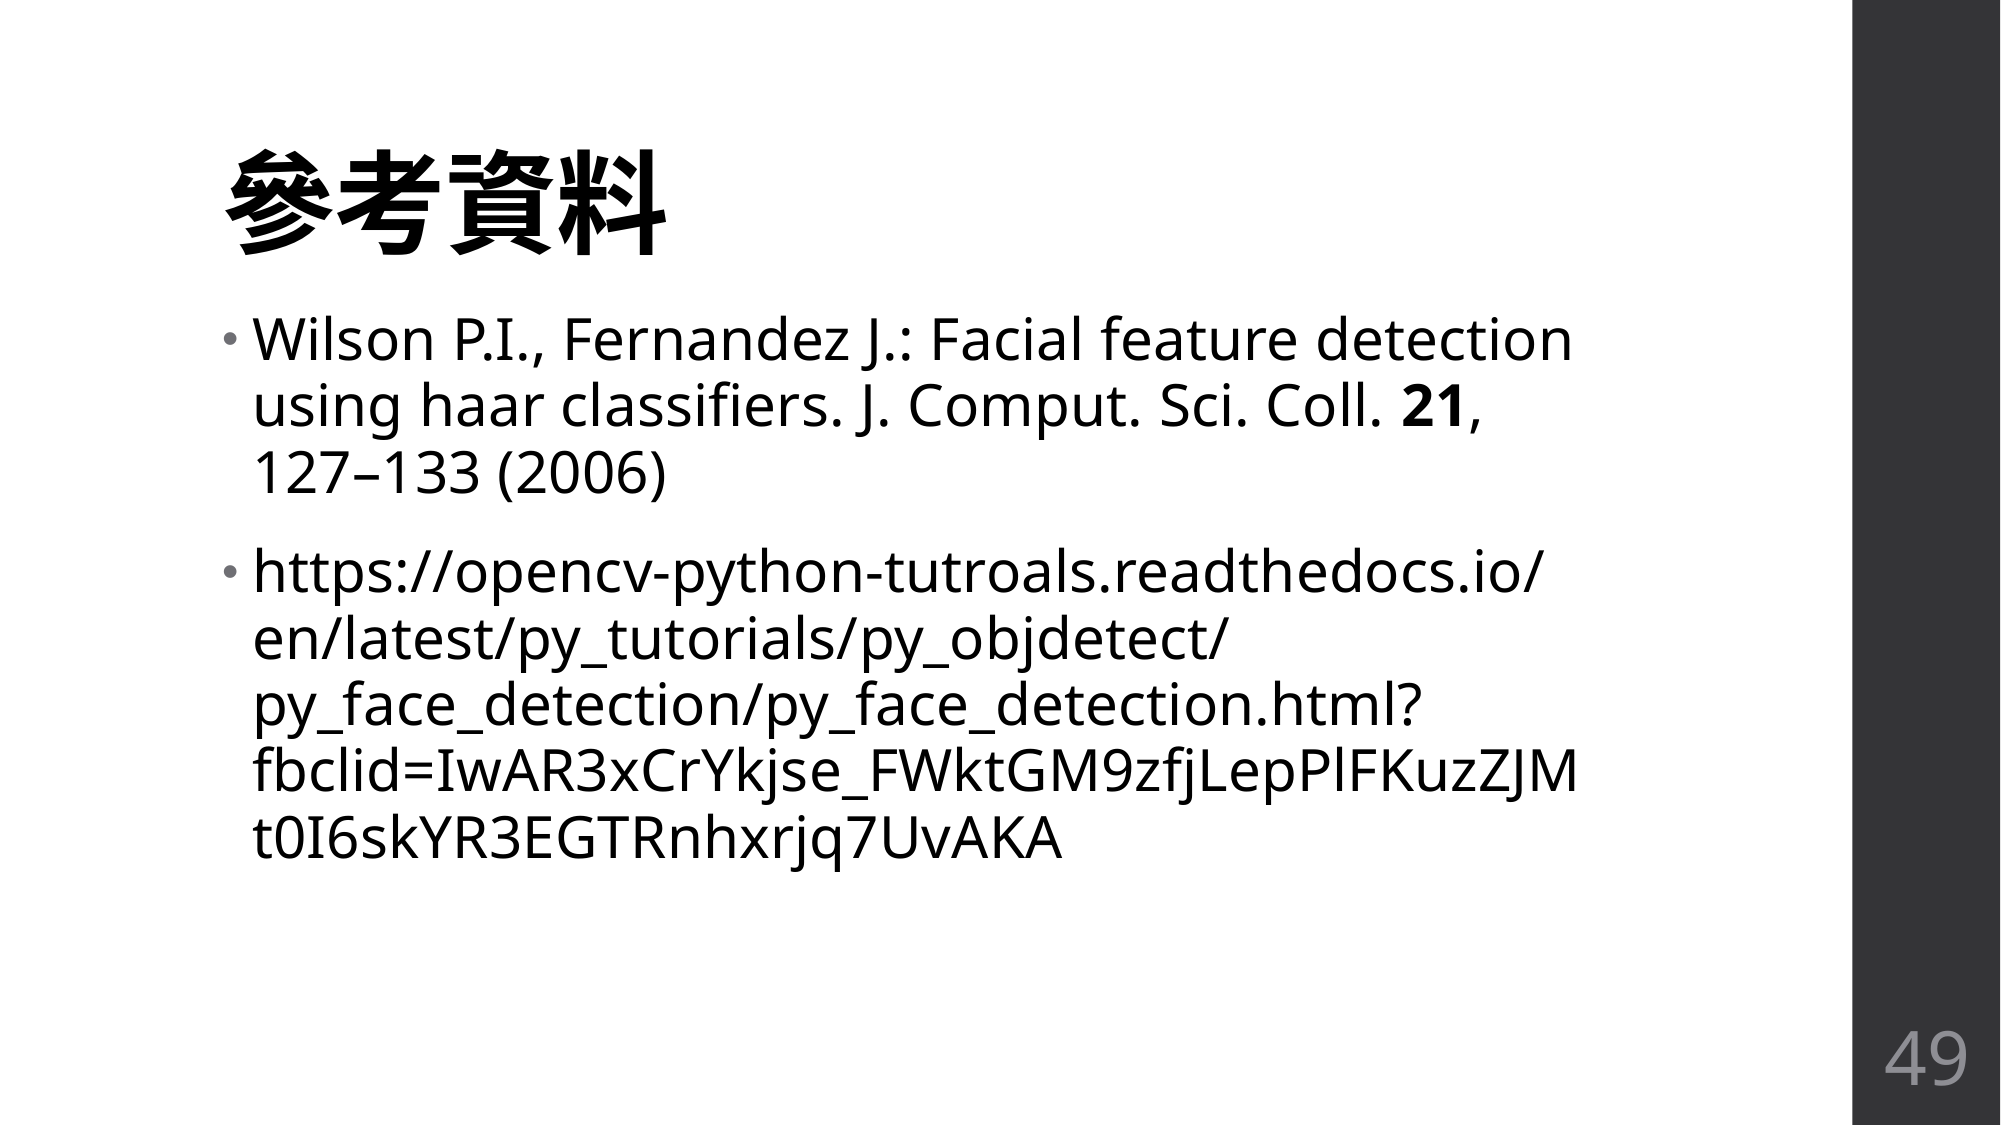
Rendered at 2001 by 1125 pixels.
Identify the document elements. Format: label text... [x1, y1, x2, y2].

list Wilson P.I., Fernandez J.: Facial feature detection using haar classifiers. J. Comput. Sci. Coll. 21, 127–133 (2006) https://opencv-python-tutroals.readthedocs.io/en/latest/py_tutorials/py_objdetect/py_face_detection/py_face_detection.html?fbclid=IwAR3xCrYkjse_FWktGM9zfjLepPlFKuzZJMt0I6skYR3EGTRnhxrjq7UvAKA [206, 299, 1617, 1014]
slide_number 49 [1852, 1012, 2000, 1110]
title 參考資料 [206, 60, 1797, 278]
